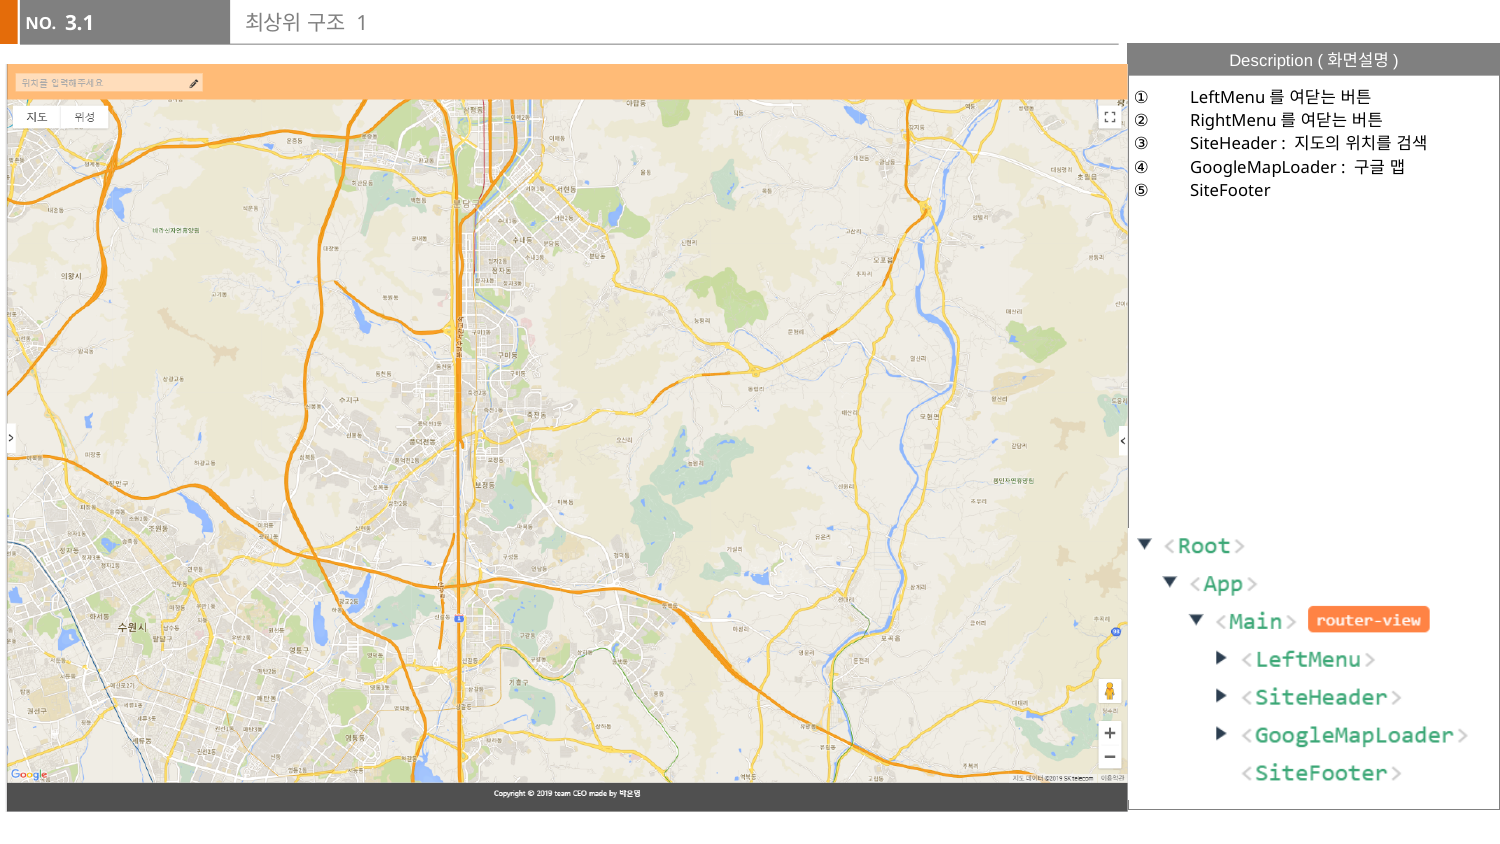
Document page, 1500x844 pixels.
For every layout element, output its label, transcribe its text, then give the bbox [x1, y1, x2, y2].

list 3.1 [64, 2, 230, 50]
picture [5, 64, 1486, 812]
list LeftMenu를 여닫는 버튼 RightMenu를 여닫는 버튼 SiteHeader : 지도의 위치를 검색 GoogleMapLoader : 구글 맵 SiteFooter [1132, 79, 1500, 812]
title 최상위 구조 1 [230, 2, 1117, 51]
